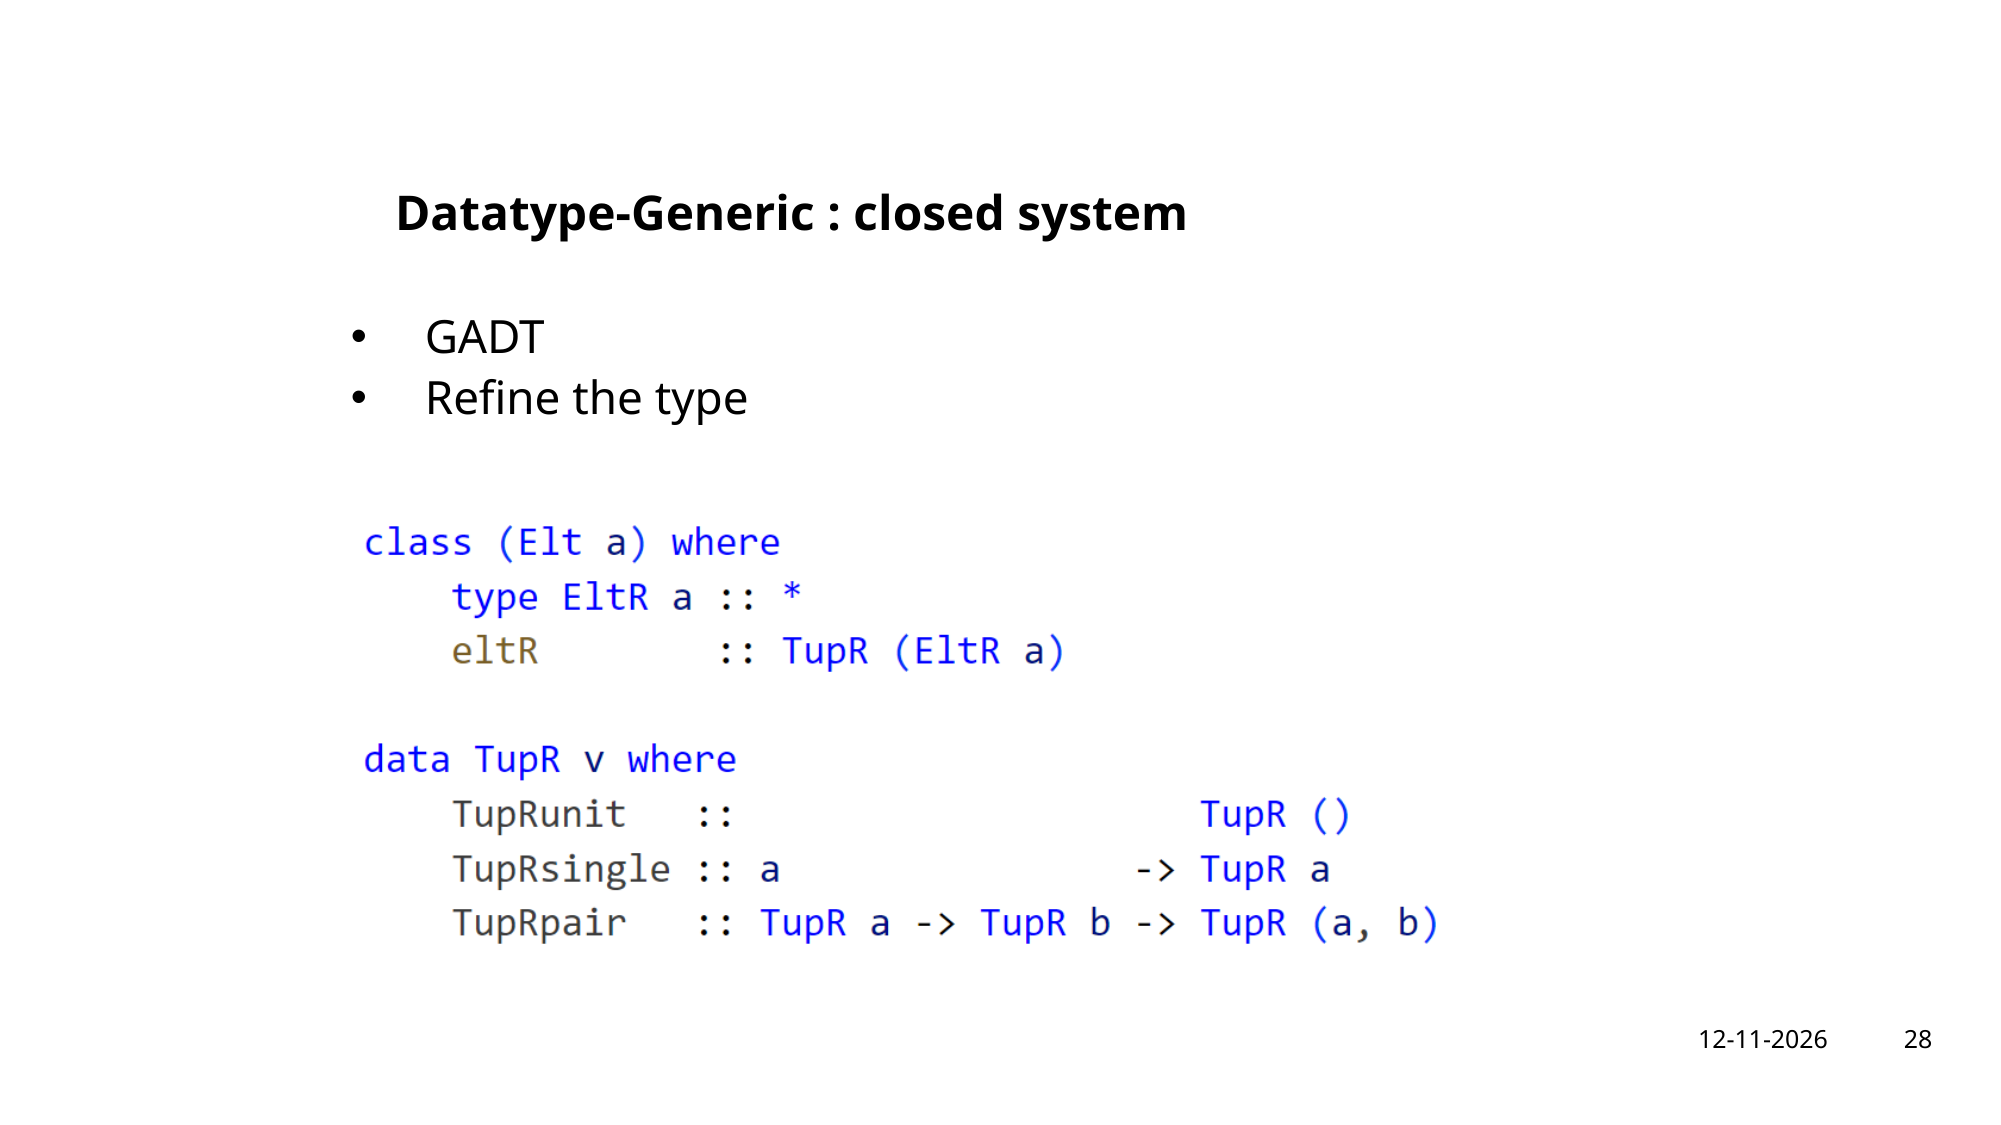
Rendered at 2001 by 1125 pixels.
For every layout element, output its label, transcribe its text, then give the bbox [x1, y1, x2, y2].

slide_number 28 [1828, 1009, 1933, 1071]
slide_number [1690, 1010, 1829, 1071]
title Datatype-Generic : closed system [380, 174, 1621, 276]
picture [356, 524, 1443, 951]
list GADT Refine the type [336, 295, 1577, 844]
